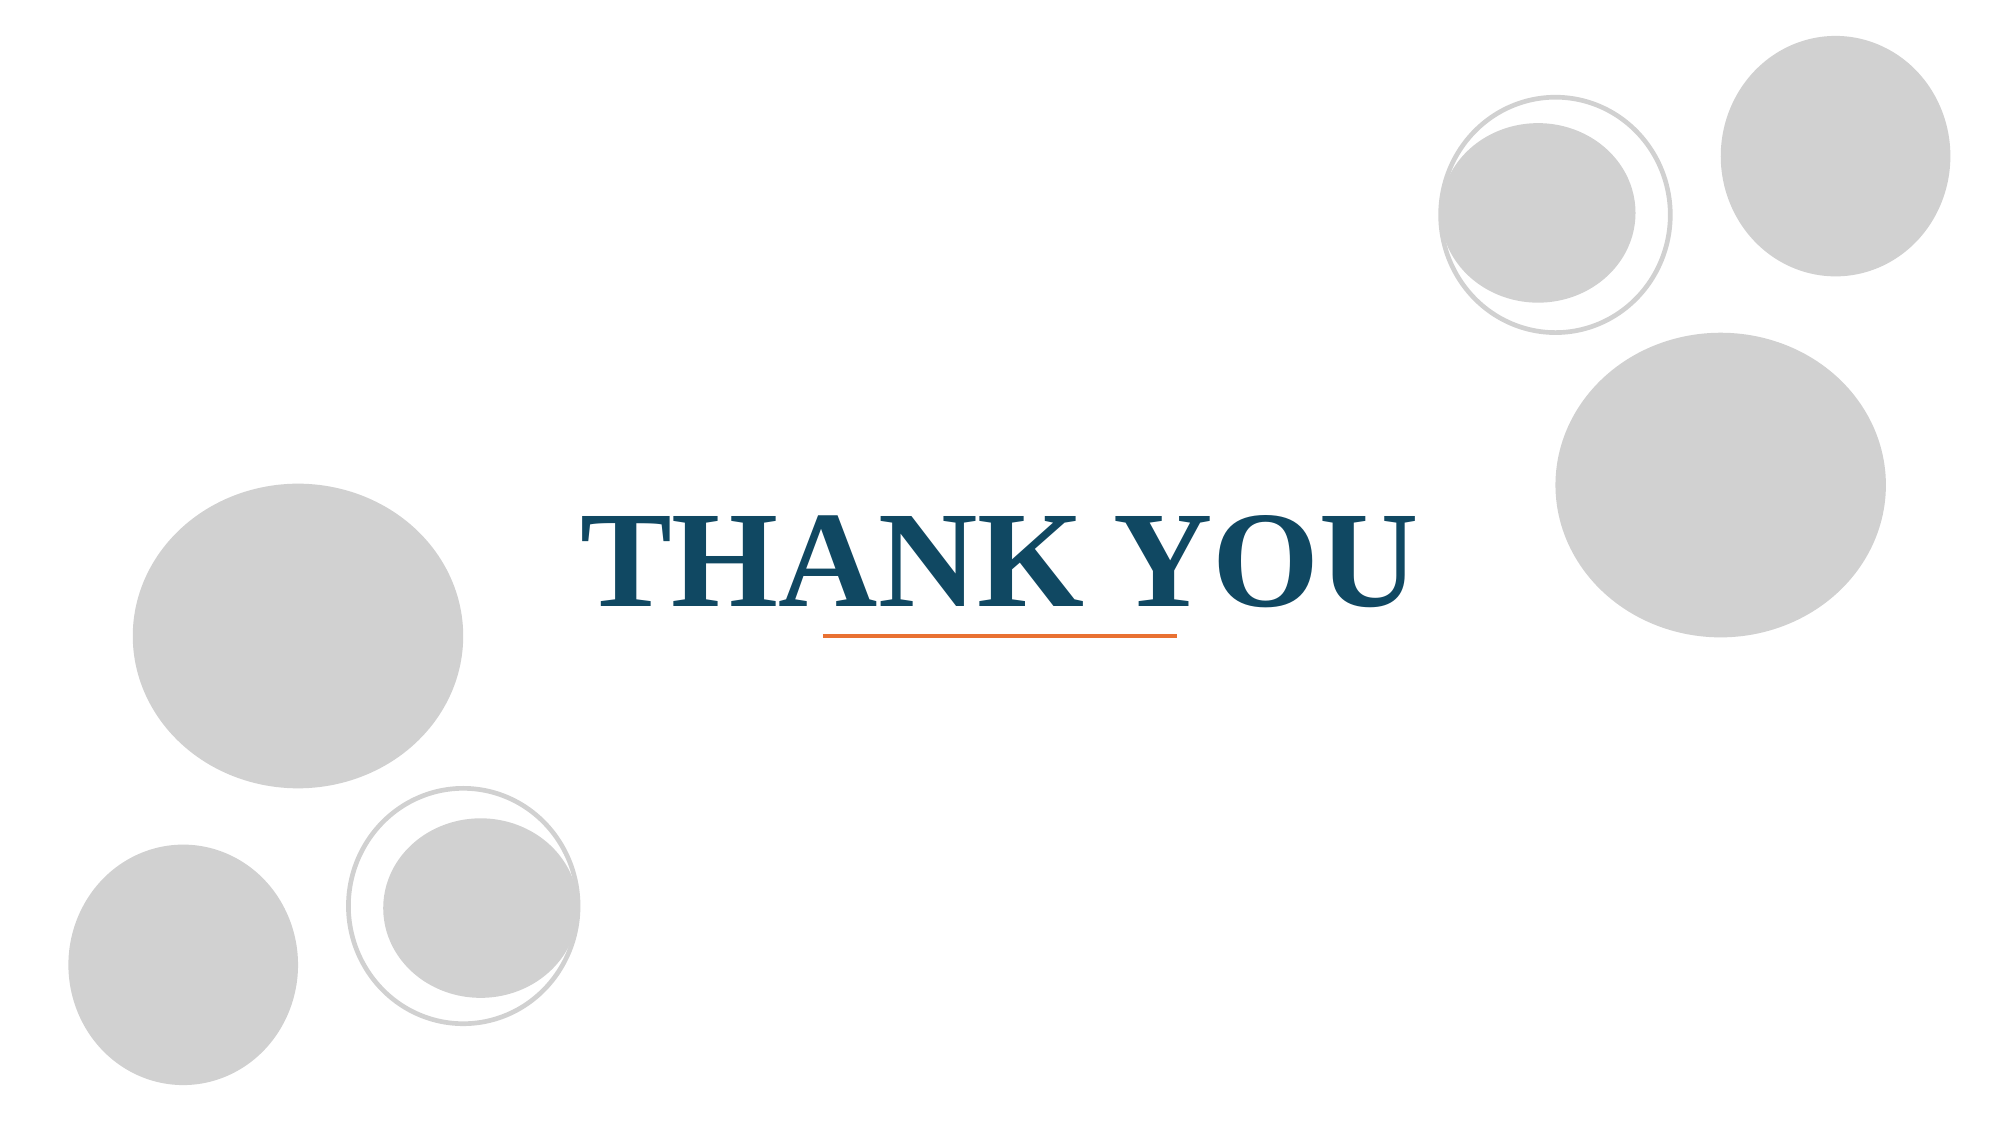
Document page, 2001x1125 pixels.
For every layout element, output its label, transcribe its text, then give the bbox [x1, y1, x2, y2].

text_box [131, 482, 465, 790]
title THANK YOU [137, 453, 1863, 672]
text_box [1440, 35, 1951, 638]
text_box [66, 843, 300, 1087]
text_box [346, 786, 580, 1026]
